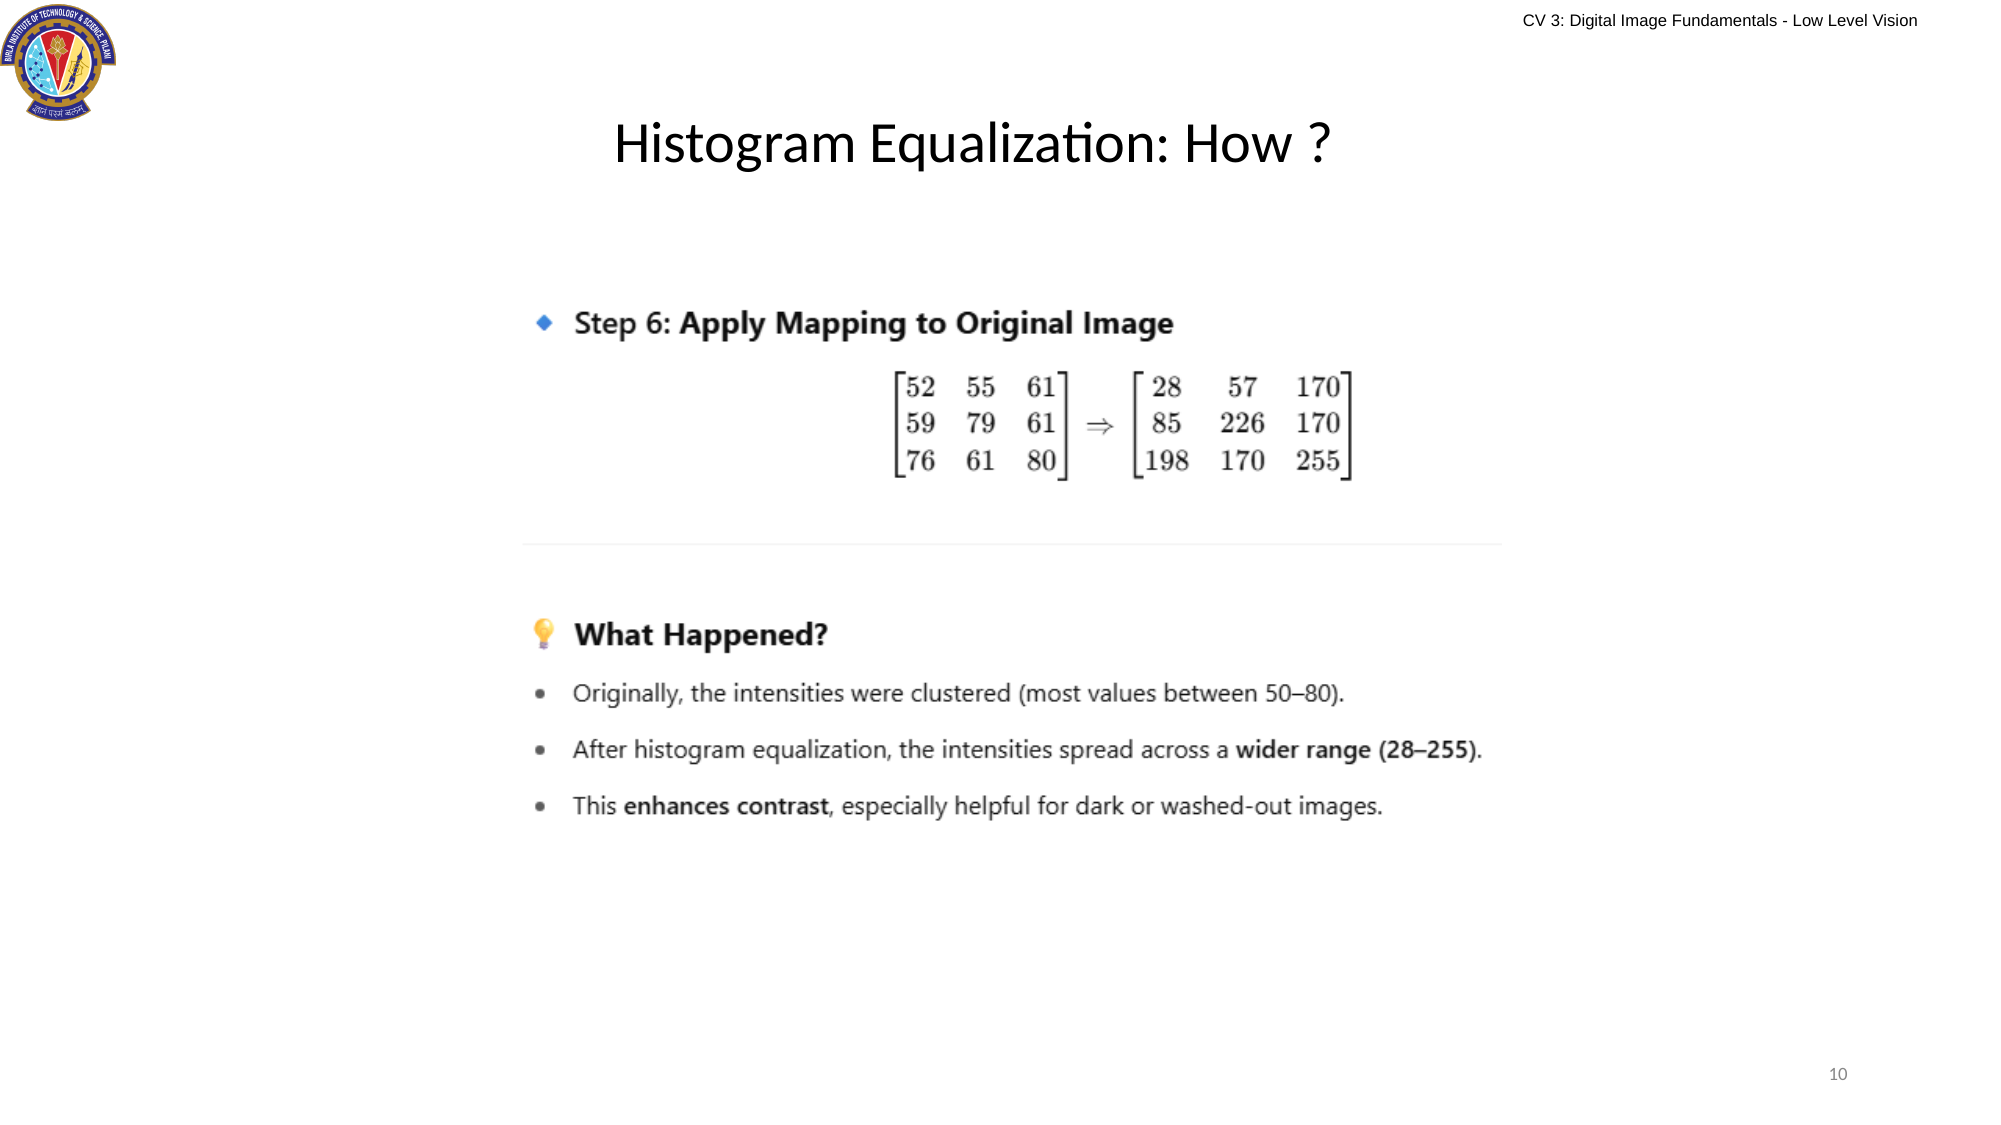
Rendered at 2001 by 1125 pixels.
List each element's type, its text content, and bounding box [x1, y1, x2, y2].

slide_number 10 [1412, 1042, 1863, 1103]
title Histogram Equalization: How ? [137, 59, 1811, 229]
picture [0, 4, 116, 121]
picture [498, 276, 1502, 849]
